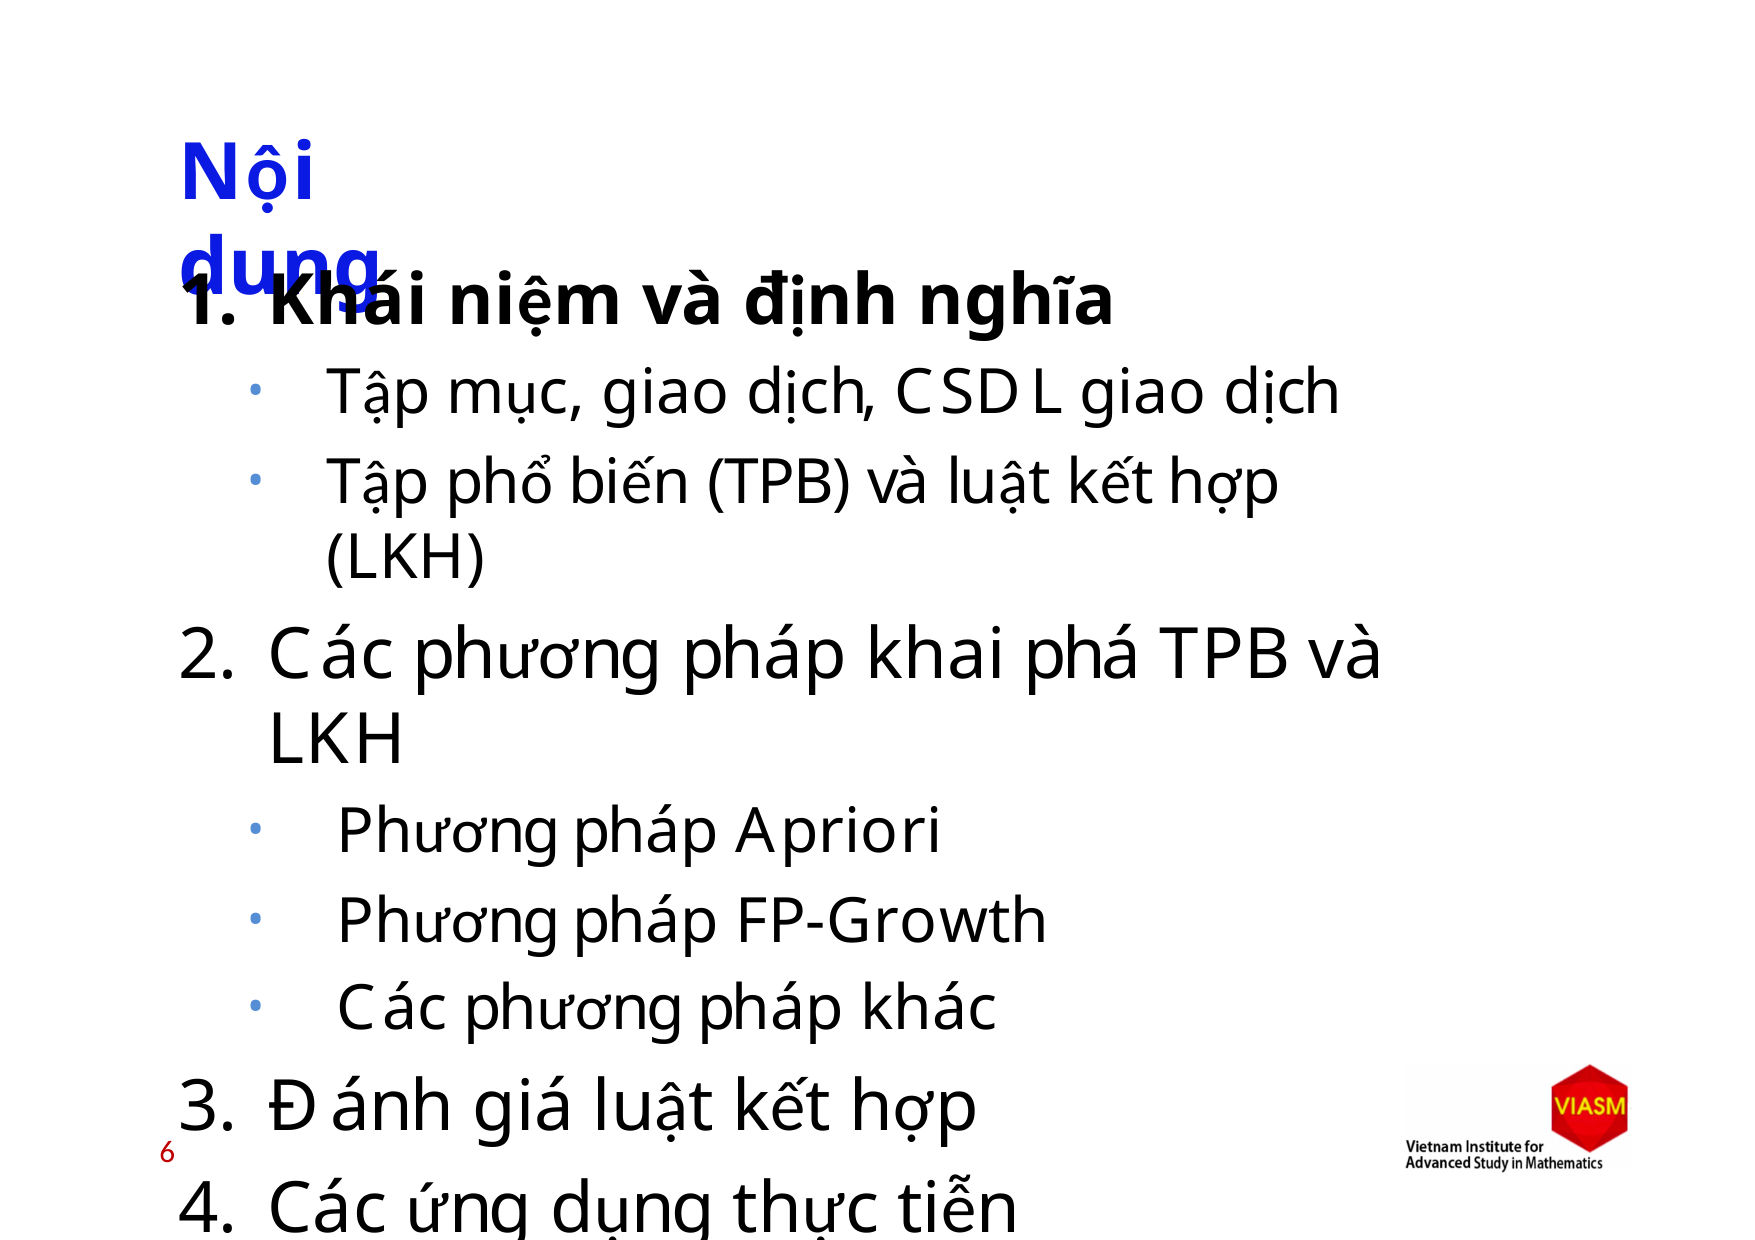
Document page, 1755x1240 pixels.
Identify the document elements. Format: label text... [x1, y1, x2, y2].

slide_number 10 [153, 1130, 176, 1240]
picture [1405, 1063, 1632, 1173]
title Nội dung [176, 117, 514, 236]
text_box Khái niệm và định nghĩa Tập mục, giao dịch, CSDL giao dịch Tập phổ biến (TPB) và luật kết hợp (LKH) Các phương pháp khai phá TPB và LKH Phương pháp Apriori Phương pháp FP-Growth Các phương pháp khác Đánh giá luật kết hợp Các ứng dụng thực tiễn [176, 236, 1391, 1240]
